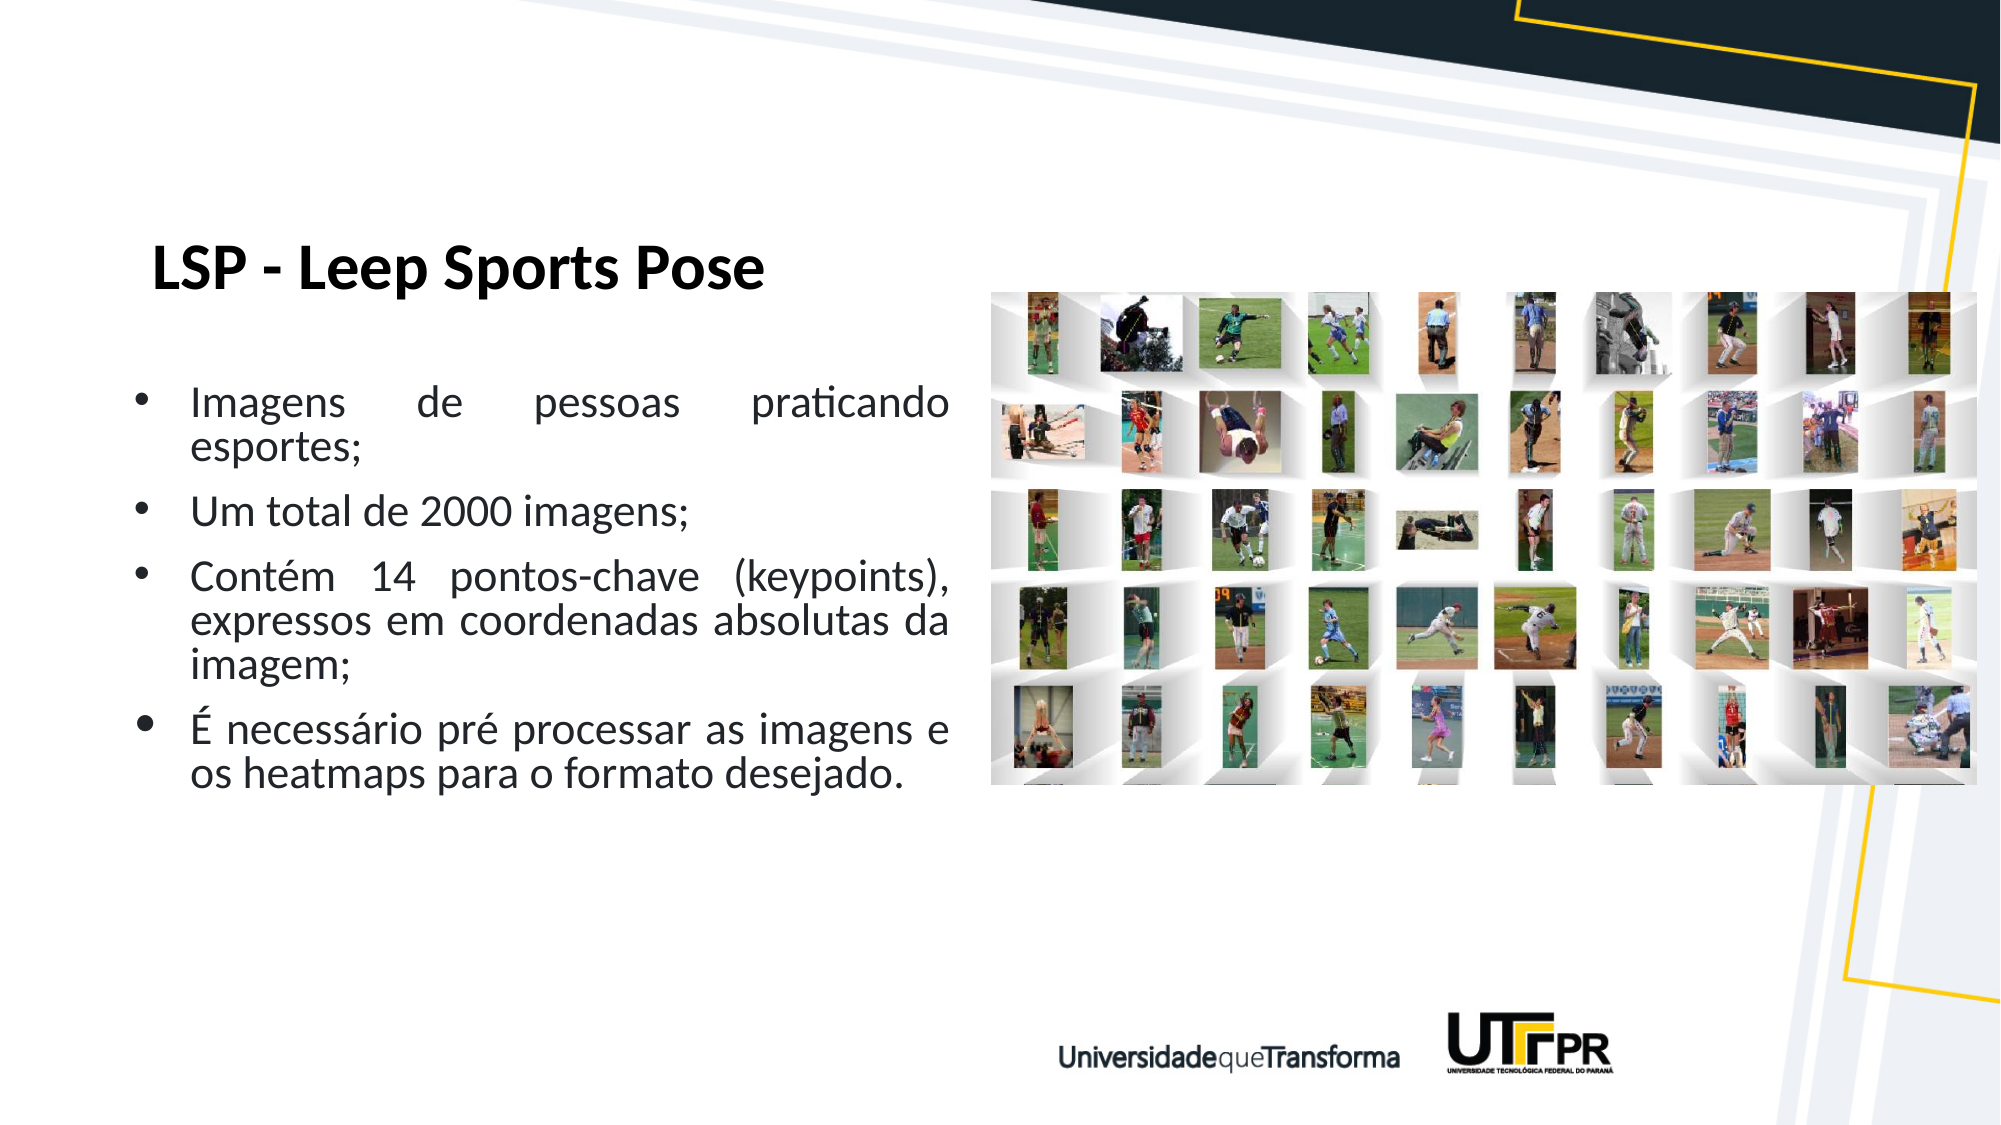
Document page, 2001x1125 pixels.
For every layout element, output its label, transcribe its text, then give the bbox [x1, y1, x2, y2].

picture [0, 0, 2001, 1125]
text_box Imagens de pessoas praticando esportes; Um total de 2000 imagens; Contém 14 pontos-chave (keypoints), expressos em coordenadas absolutas da imagem; É necessário pré processar as imagens e os heatmaps para o formato desejado. [118, 375, 966, 766]
text_box LSP - Leep Sports Pose [137, 210, 848, 312]
